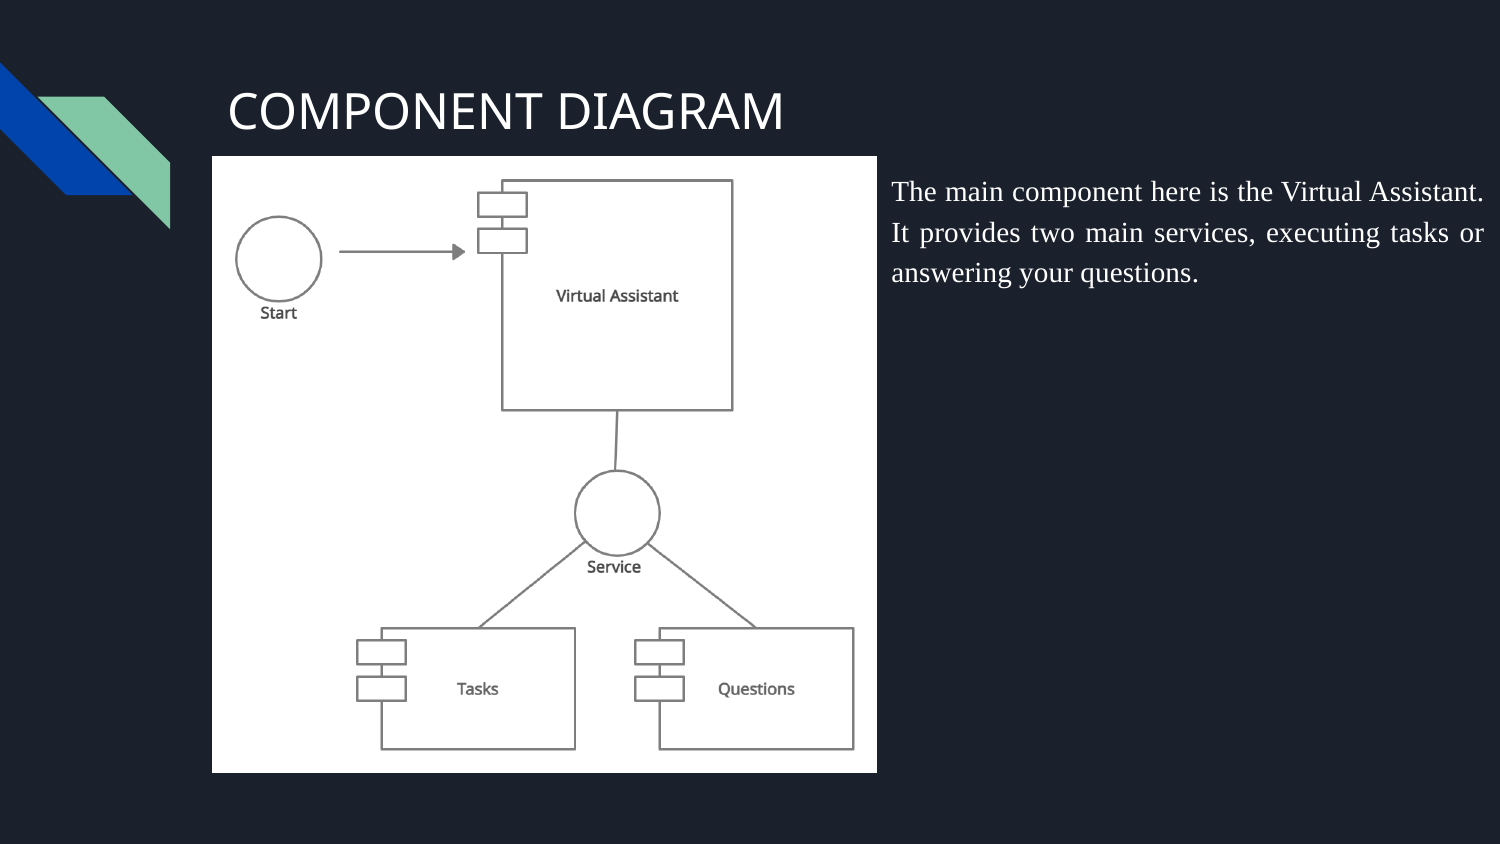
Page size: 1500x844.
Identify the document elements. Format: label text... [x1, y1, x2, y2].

title COMPONENT DIAGRAM [212, 64, 1368, 156]
list The main component here is the Virtual Assistant. It provides two main services, executing tasks or answering your questions. [876, 152, 1500, 741]
picture [212, 156, 877, 773]
